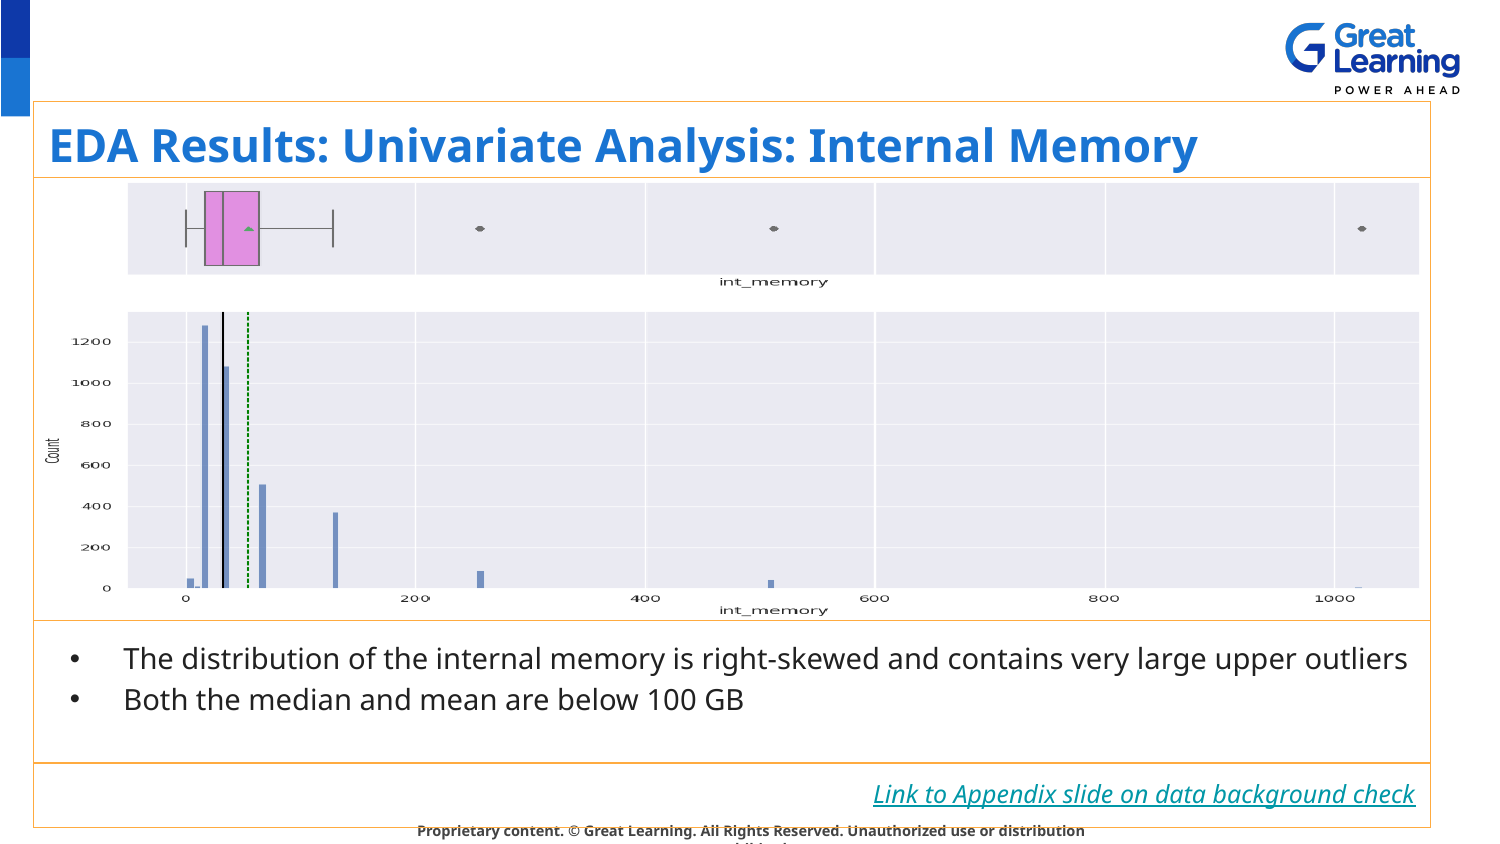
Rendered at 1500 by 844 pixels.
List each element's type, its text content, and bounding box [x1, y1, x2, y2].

text_box Link to Appendix slide on data background check [33, 763, 1431, 828]
list The distribution of the internal memory is right-skewed and contains very large upper outliers Both the median and mean are below 100 GB [33, 629, 1431, 763]
title EDA Results: Univariate Analysis: Internal Memory [33, 101, 1431, 176]
picture [1258, 11, 1487, 106]
picture [32, 177, 1432, 621]
